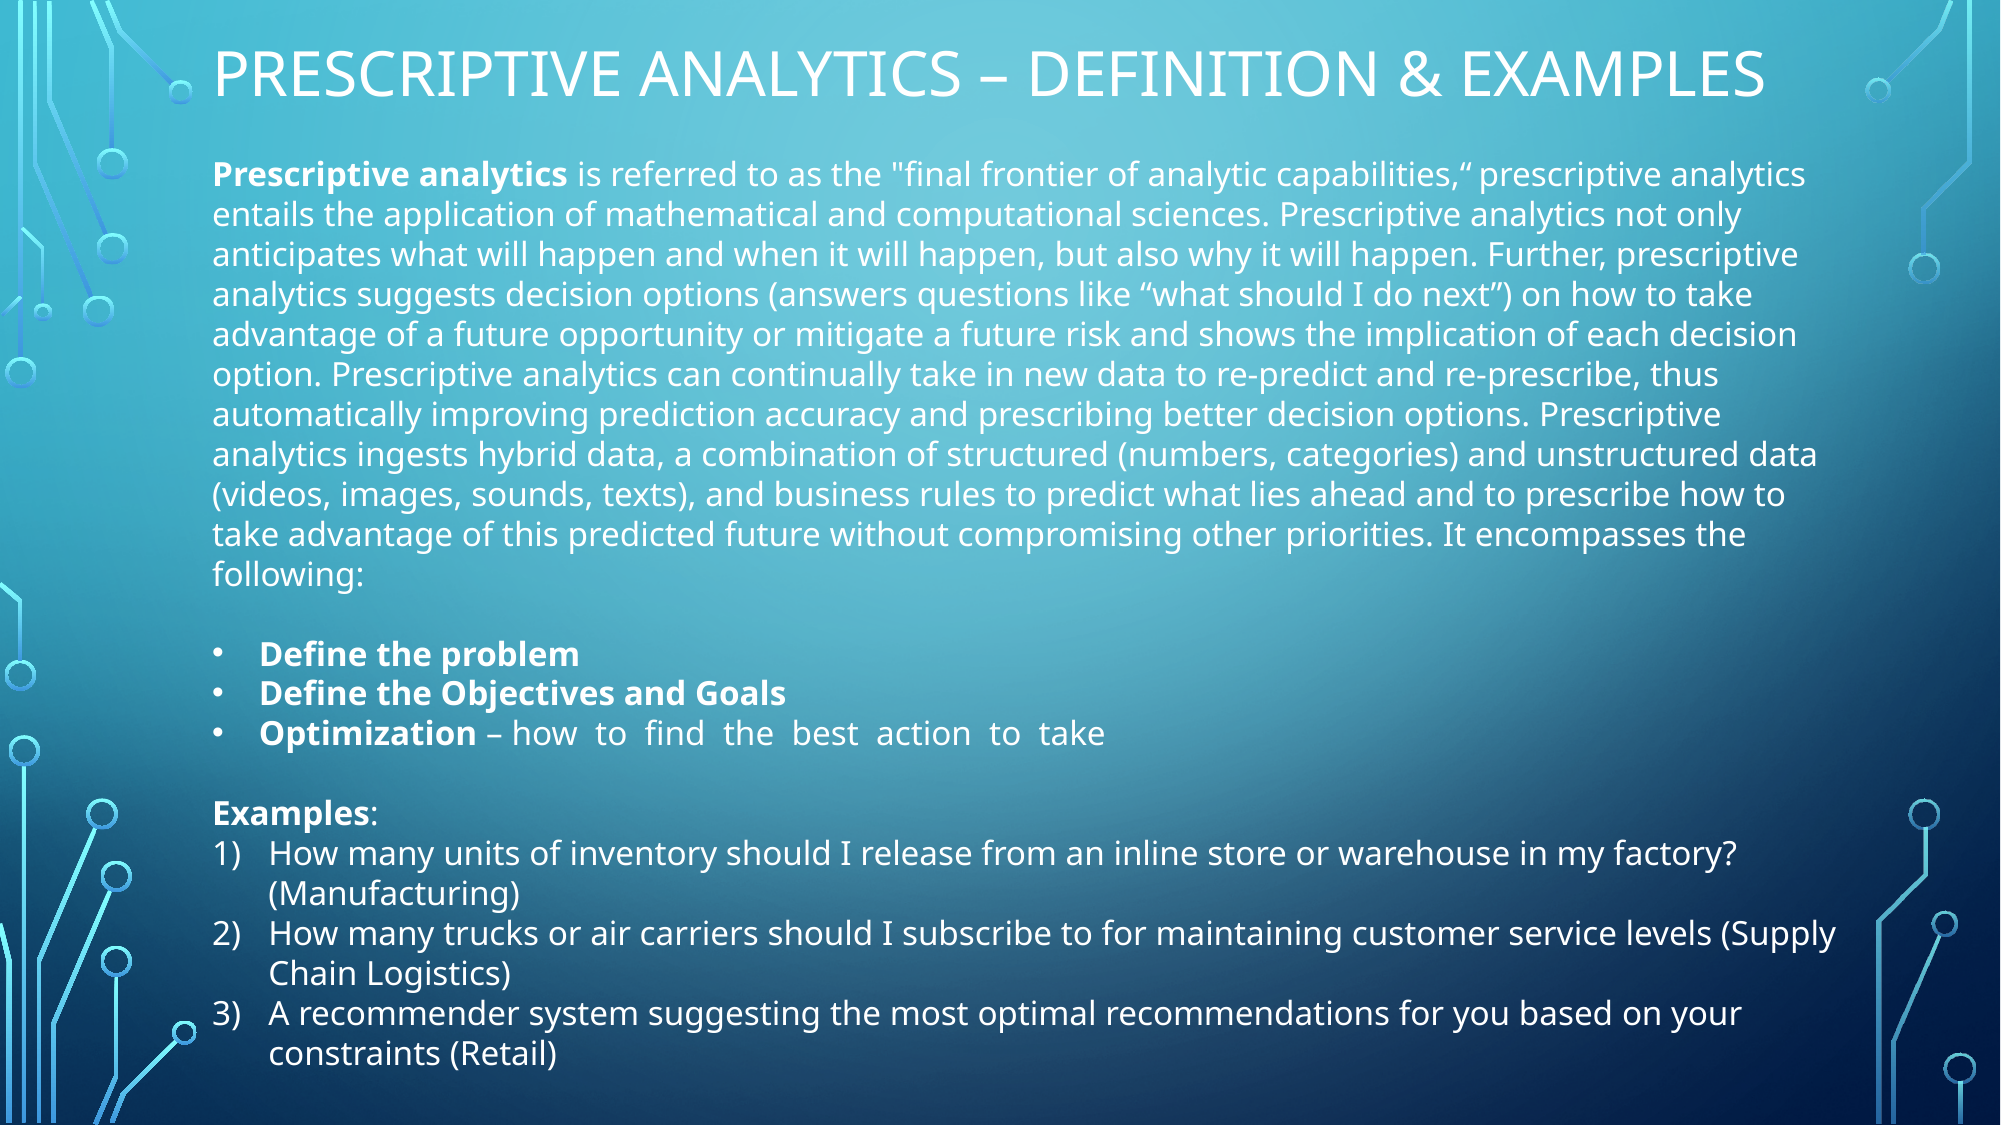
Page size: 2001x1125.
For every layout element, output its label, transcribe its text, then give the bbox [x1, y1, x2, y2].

text_box Prescriptive analytics is referred to as the "final frontier of analytic capabilities,“ prescriptive analytics entails the application of mathematical and computational sciences. Prescriptive analytics not only anticipates what will happen and when it will happen, but also why it will happen. Further, prescriptive analytics suggests decision options (answers questions like “what should I do next”) on how to take advantage of a future opportunity or mitigate a future risk and shows the implication of each decision option. Prescriptive analytics can continually take in new data to re-predict and re-prescribe, thus automatically improving prediction accuracy and prescribing better decision options. Prescriptive analytics ingests hybrid data, a combination of structured (numbers, categories) and unstructured data (videos, images, sounds, texts), and business rules to predict what lies ahead and to prescribe how to take advantage of this predicted future without compromising other priorities. It encompasses the following: Define the problem Define the Objectives and Goals Optimization – how to find the best action to take Examples: How many units of inventory should I release from an inline store or warehouse in my factory? (Manufacturing) How many trucks or air carriers should I subscribe to for maintaining customer service levels (Supply Chain Logistics) A recommender system suggesting the most optimal recommendations for you based on your constraints (Retail) [197, 146, 1855, 1080]
title PRESCRIPTIVE ANALYTICS – DEFINITION & EXAMPLES [197, 0, 1855, 146]
